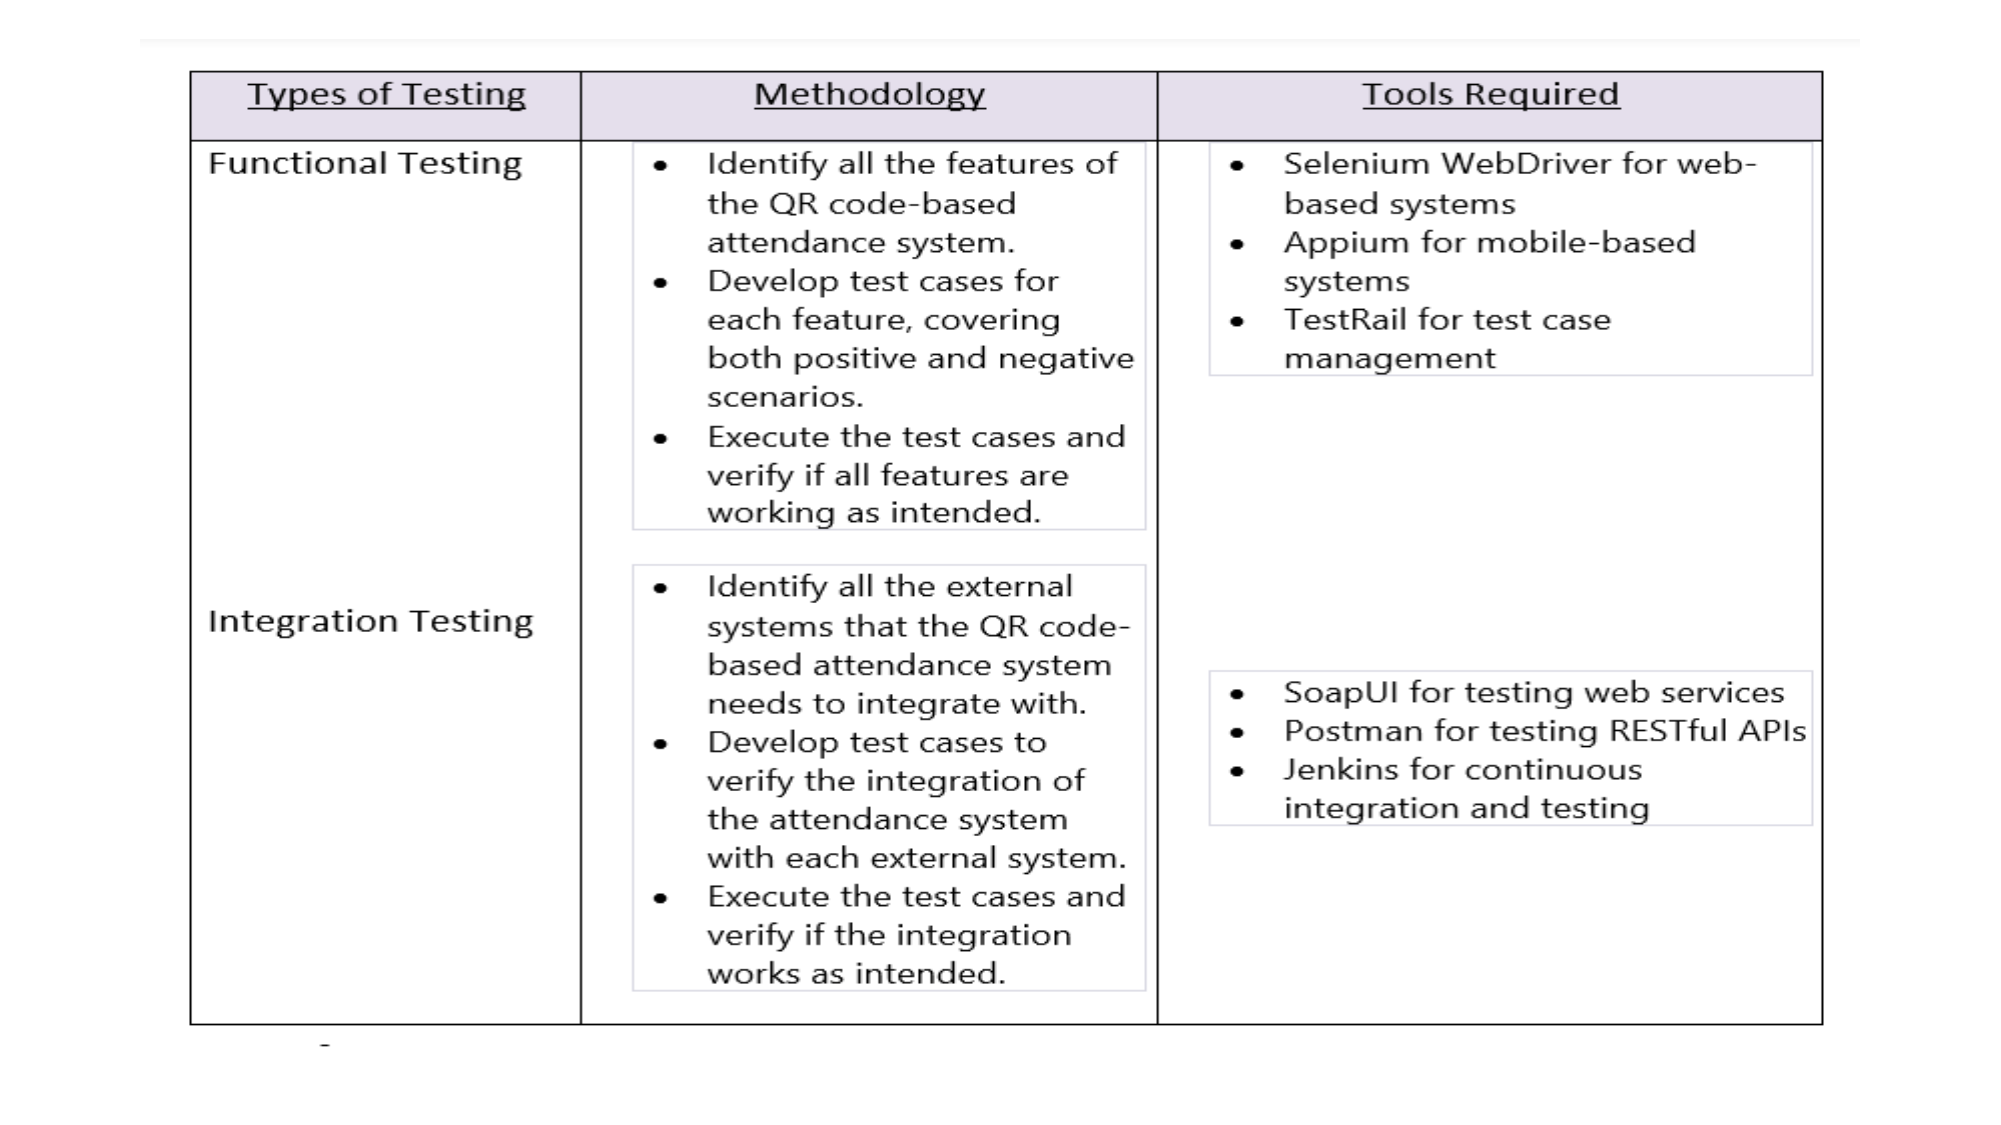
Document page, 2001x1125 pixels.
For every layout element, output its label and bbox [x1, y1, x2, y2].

list [140, 39, 1860, 1069]
